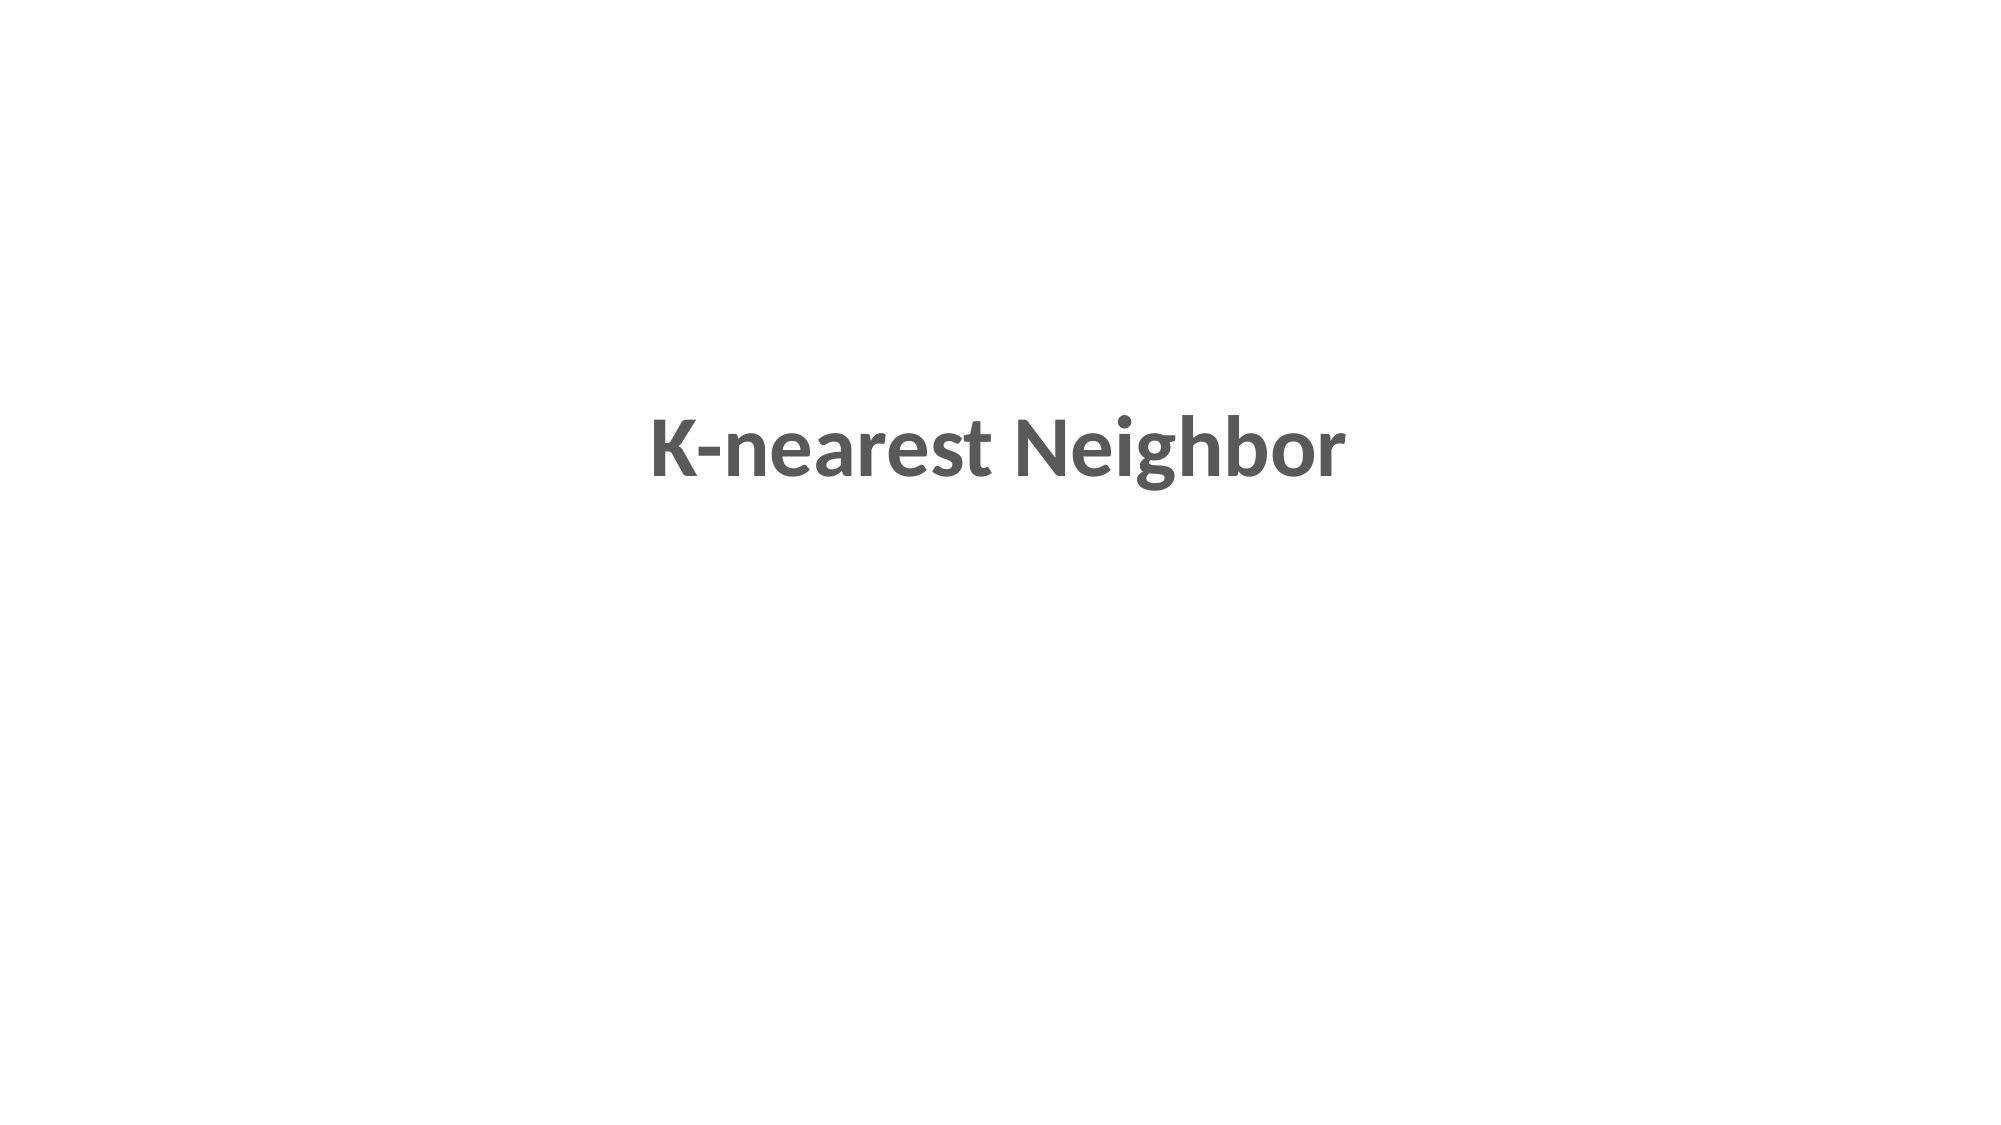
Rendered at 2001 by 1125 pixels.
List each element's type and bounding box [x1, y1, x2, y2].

text_box [615, 358, 1384, 539]
